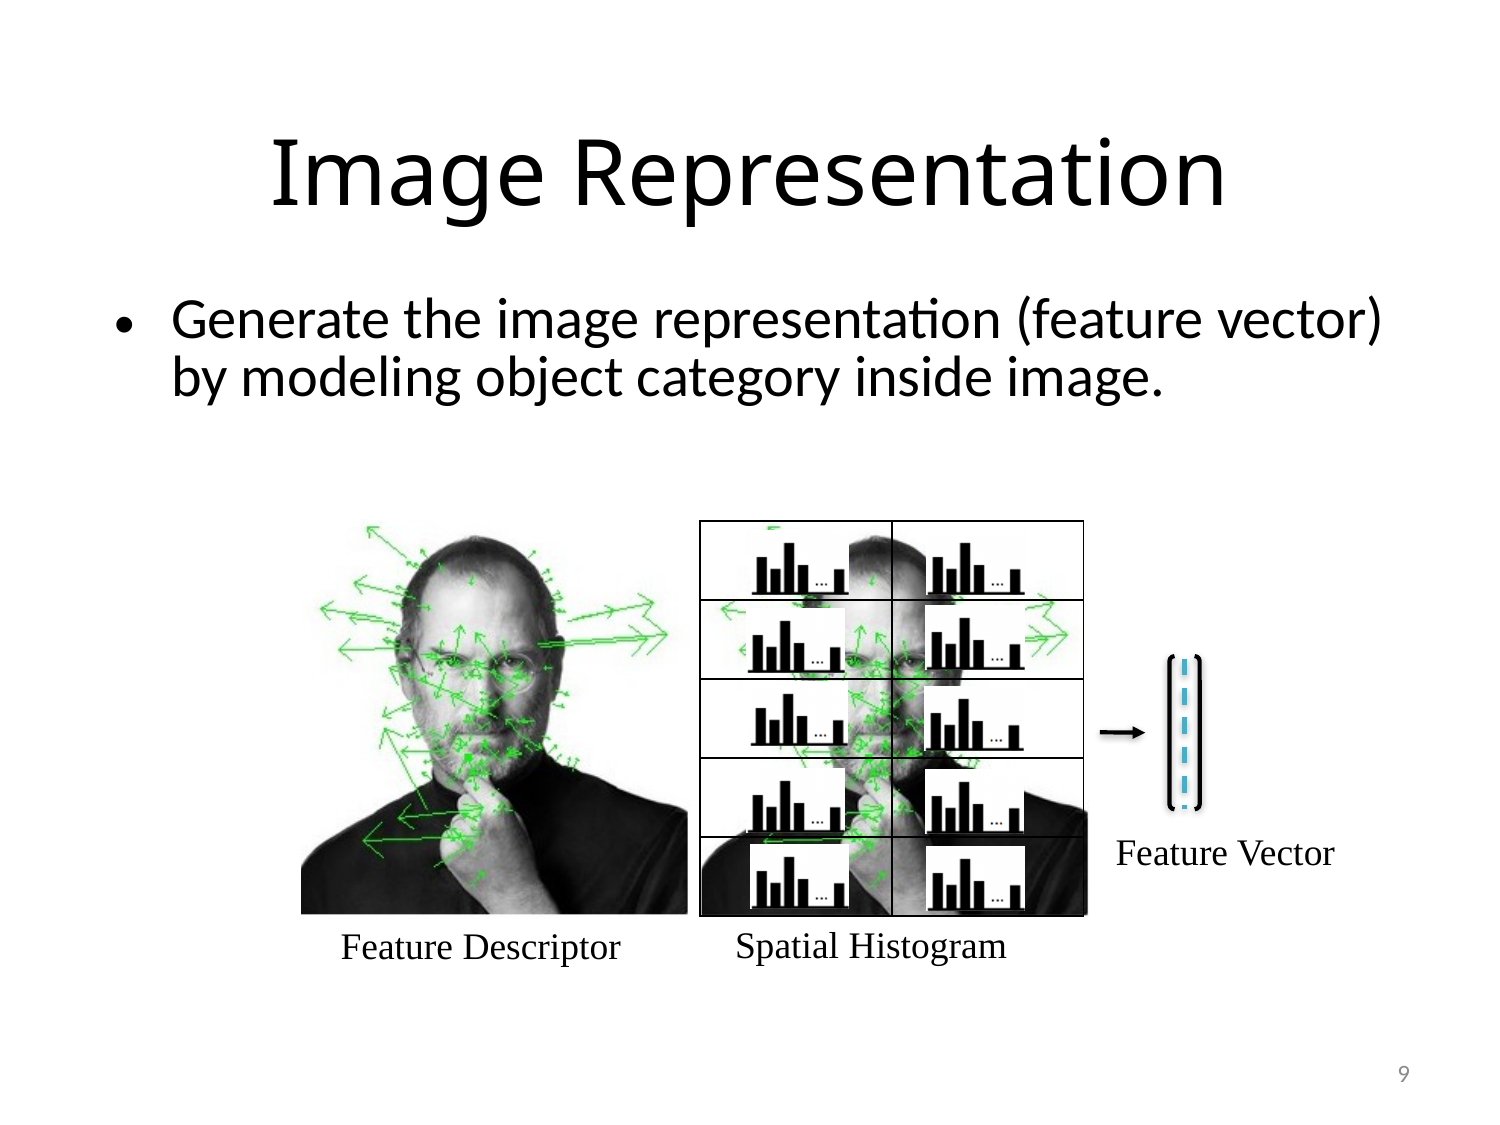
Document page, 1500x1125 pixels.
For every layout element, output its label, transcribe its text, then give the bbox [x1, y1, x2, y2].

text_box [74, 262, 1425, 1005]
picture [701, 519, 1098, 920]
title Image Representation [103, 59, 1397, 278]
text_box Feature Descriptor [325, 927, 659, 975]
picture [300, 518, 697, 919]
text_box Spatial Histogram [720, 928, 1023, 974]
text_box Feature Vector [1101, 820, 1400, 881]
text_box [1167, 654, 1202, 812]
text_box Generate the image representation (feature vector) by modeling object category inside image. [99, 287, 1450, 1030]
slide_number 9 [1074, 1042, 1425, 1103]
